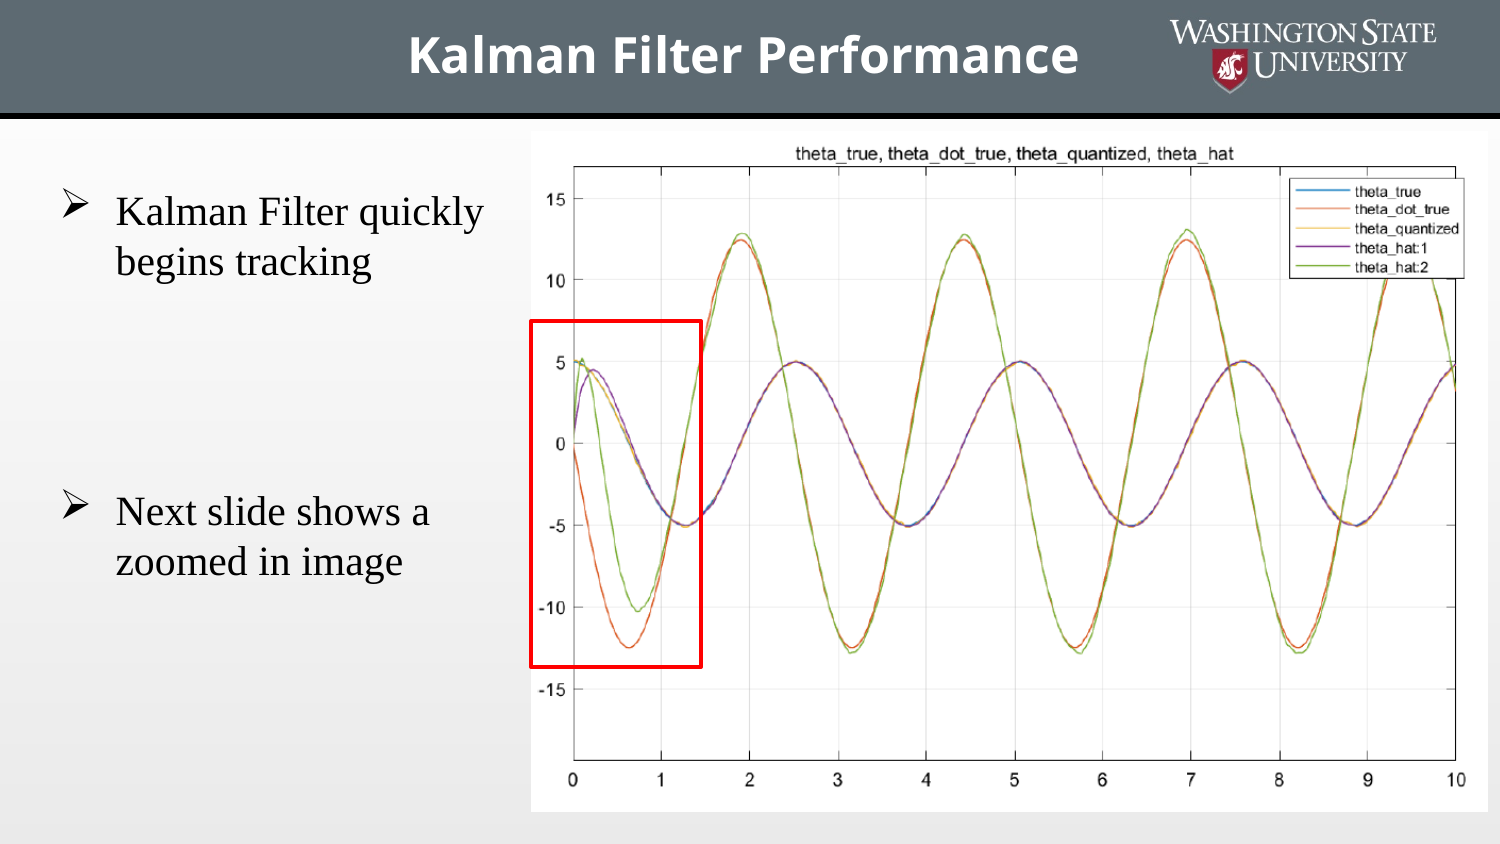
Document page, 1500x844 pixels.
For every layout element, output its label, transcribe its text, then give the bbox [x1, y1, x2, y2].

picture [0, 0, 1500, 113]
title Kalman Filter Performance [0, 20, 1488, 93]
picture [530, 130, 1488, 812]
